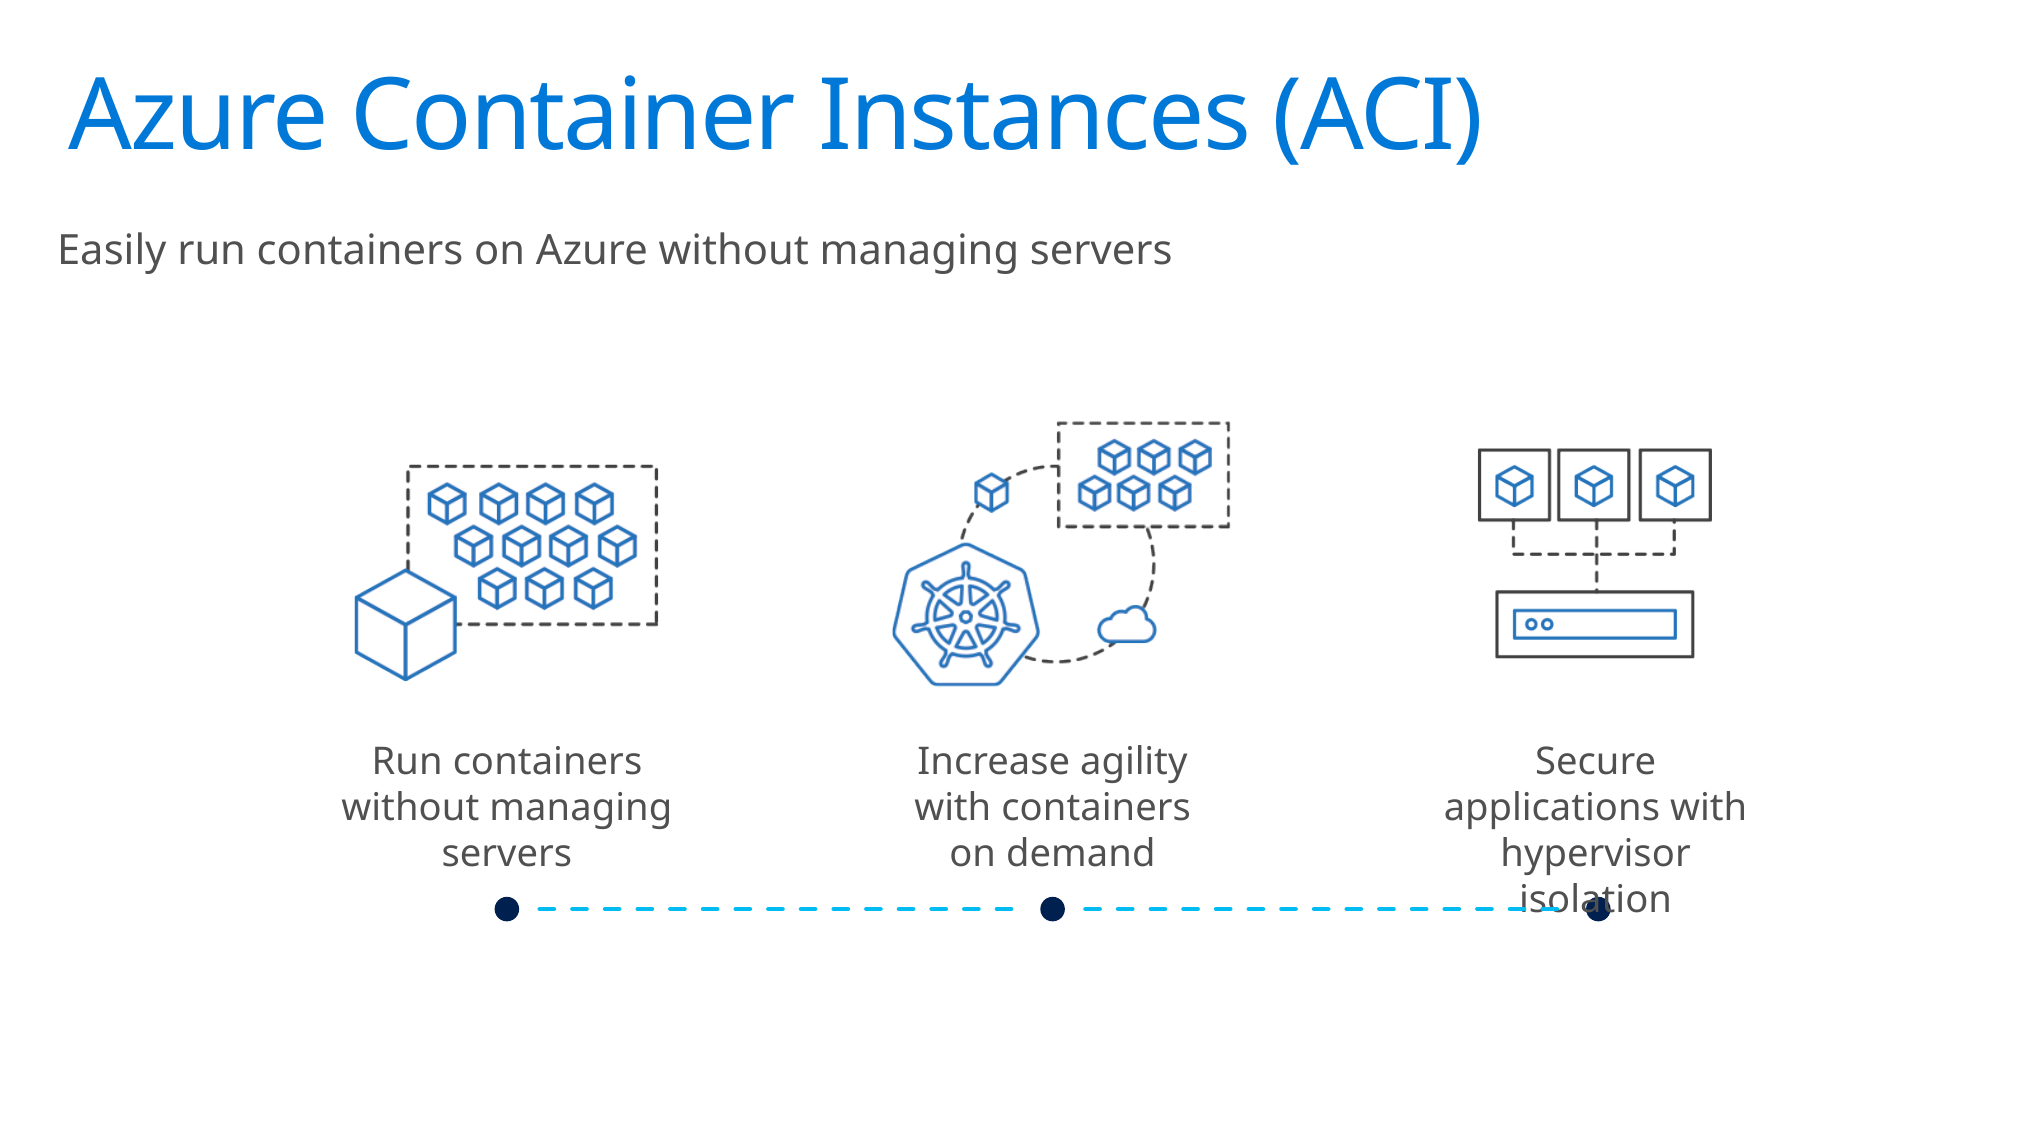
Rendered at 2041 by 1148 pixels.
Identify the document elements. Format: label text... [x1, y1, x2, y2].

title Azure Container Instances (ACI) [45, 48, 1996, 199]
picture [869, 411, 1254, 697]
text_box Run containers without managing servers [299, 711, 715, 899]
text_box Increase agility with containers on demand [870, 711, 1236, 899]
text_box Easily run containers on Azure without managing servers [32, 198, 1377, 298]
text_box Secure applications with hypervisor isolation [1405, 711, 1787, 944]
text_box [1039, 899, 1066, 923]
picture [339, 449, 675, 698]
picture [1431, 431, 1761, 677]
text_box [493, 899, 521, 923]
